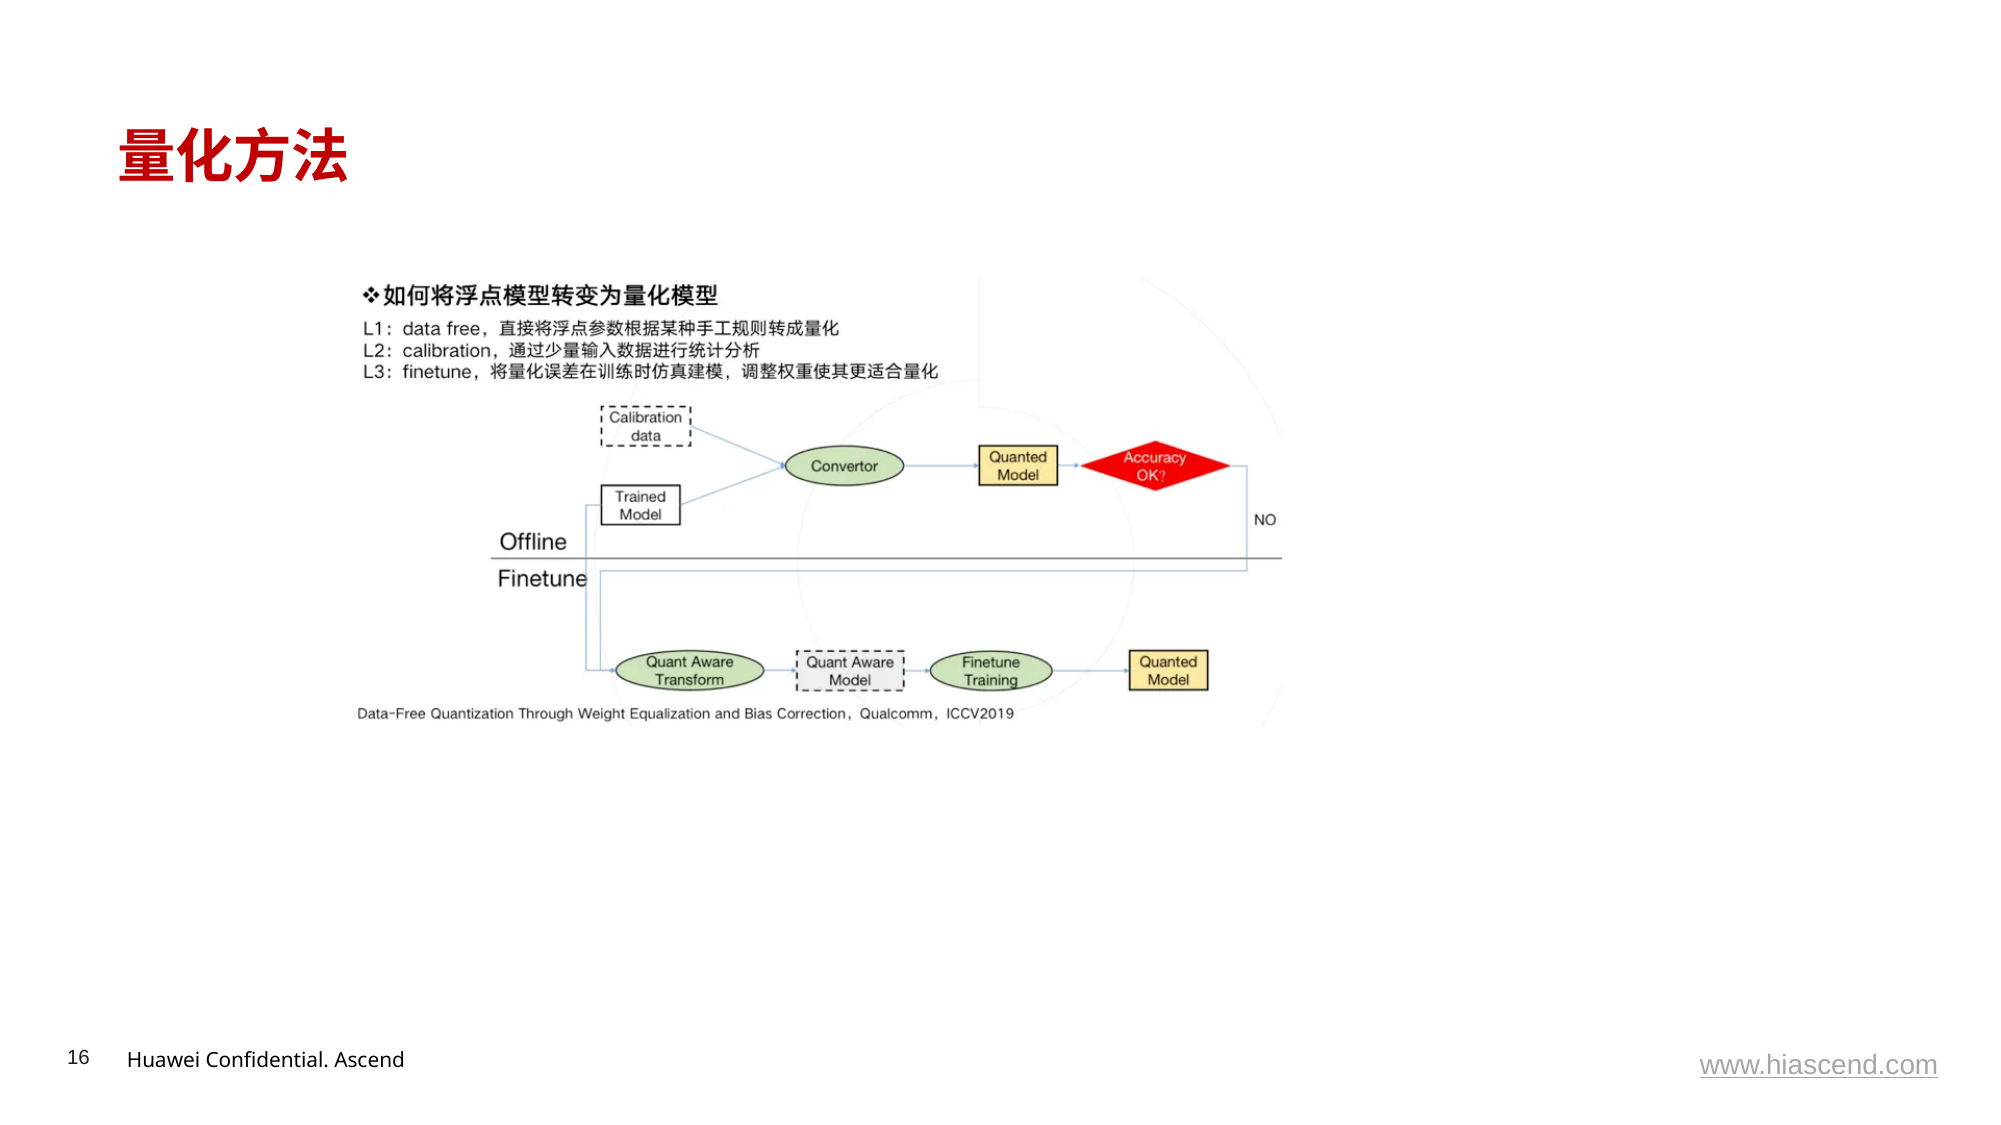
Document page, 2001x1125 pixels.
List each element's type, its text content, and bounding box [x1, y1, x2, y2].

title 量化方法 [102, 111, 1901, 209]
picture [350, 278, 1283, 728]
